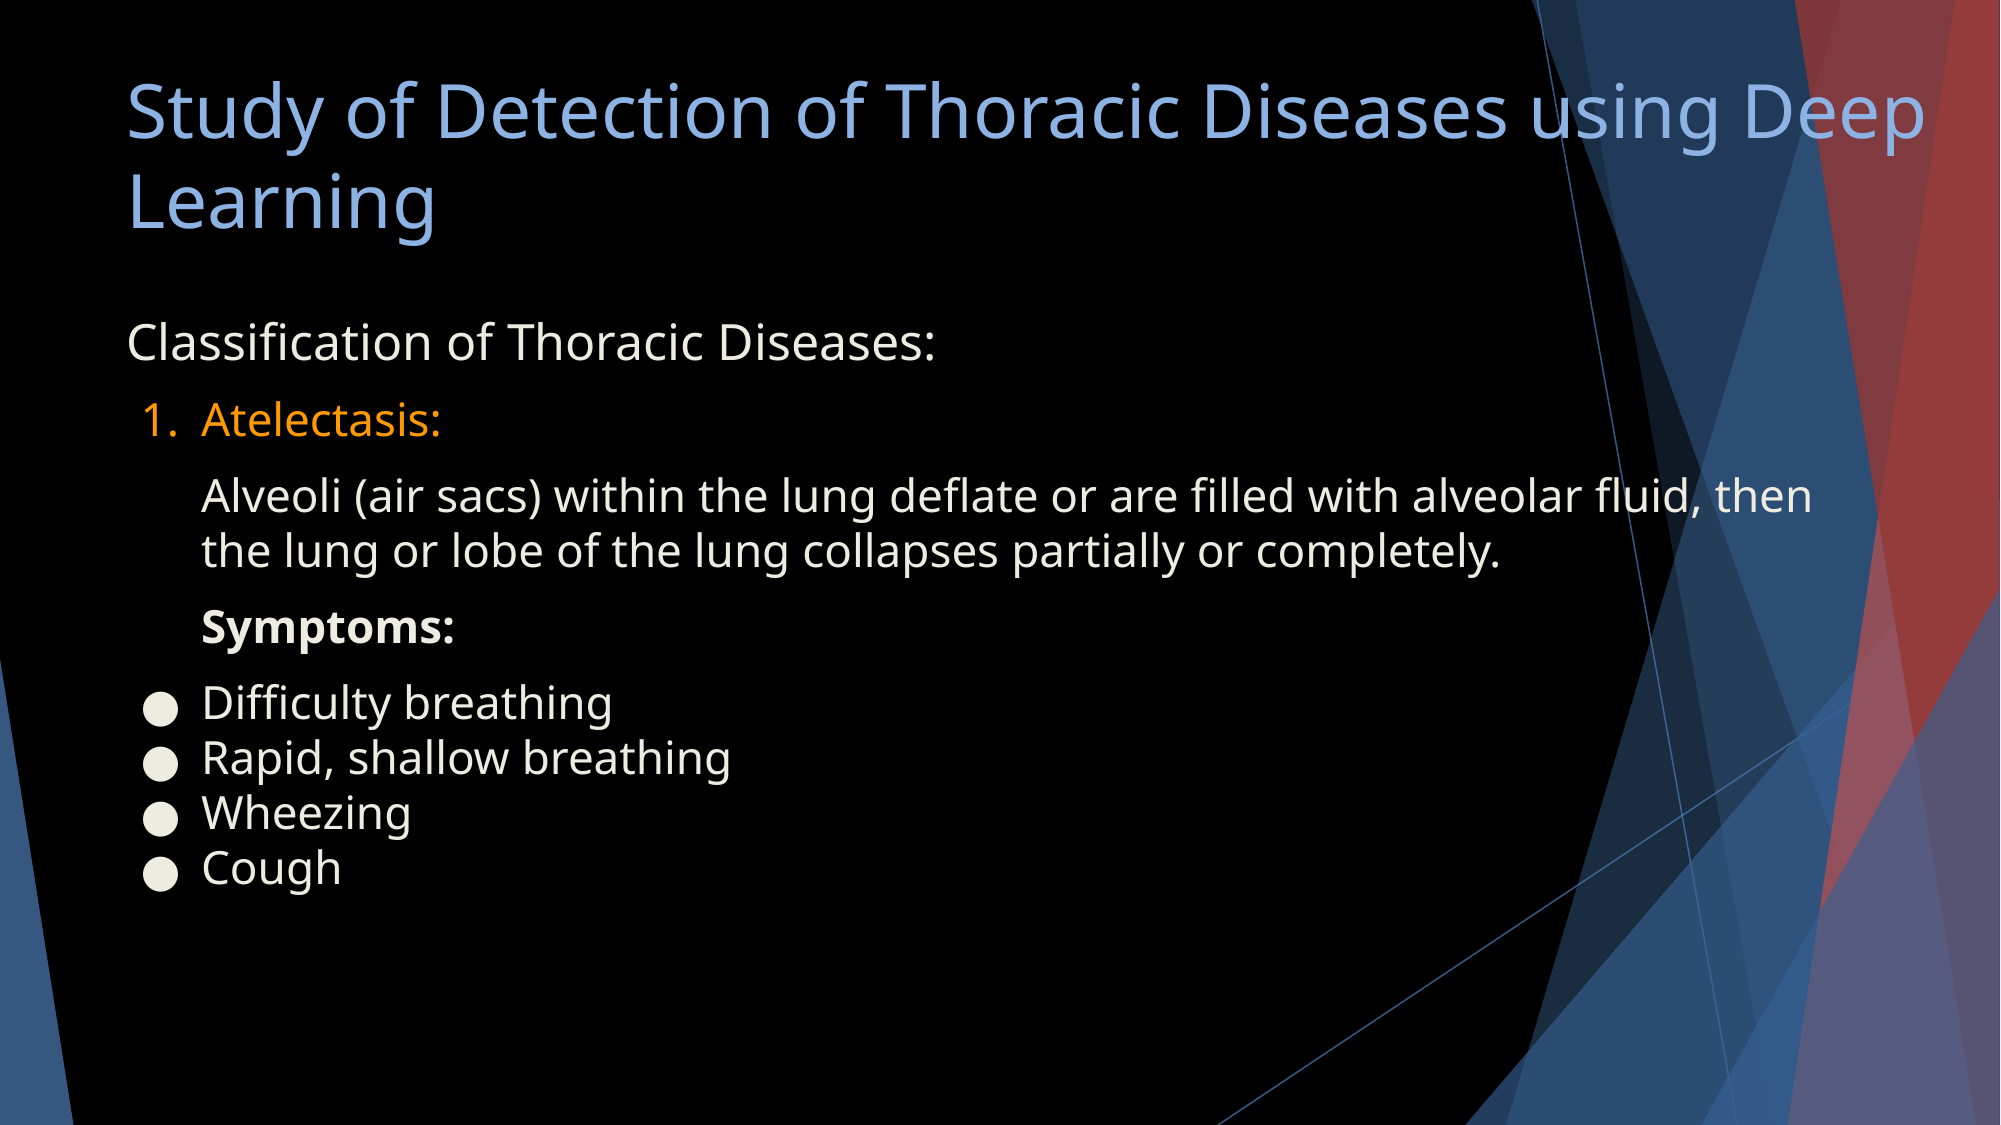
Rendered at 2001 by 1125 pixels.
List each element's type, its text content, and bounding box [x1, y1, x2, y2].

title Study of Detection of Thoracic Diseases using Deep Learning [111, 55, 1951, 253]
list Classification of Thoracic Diseases: Atelectasis: Alveoli (air sacs) within the lung deflate or are filled with alveolar fluid, then the lung or lobe of the lung collapses partially or completely. Symptoms: Difficulty breathing Rapid, shallow breathing Wheezing Cough [111, 302, 1839, 1011]
